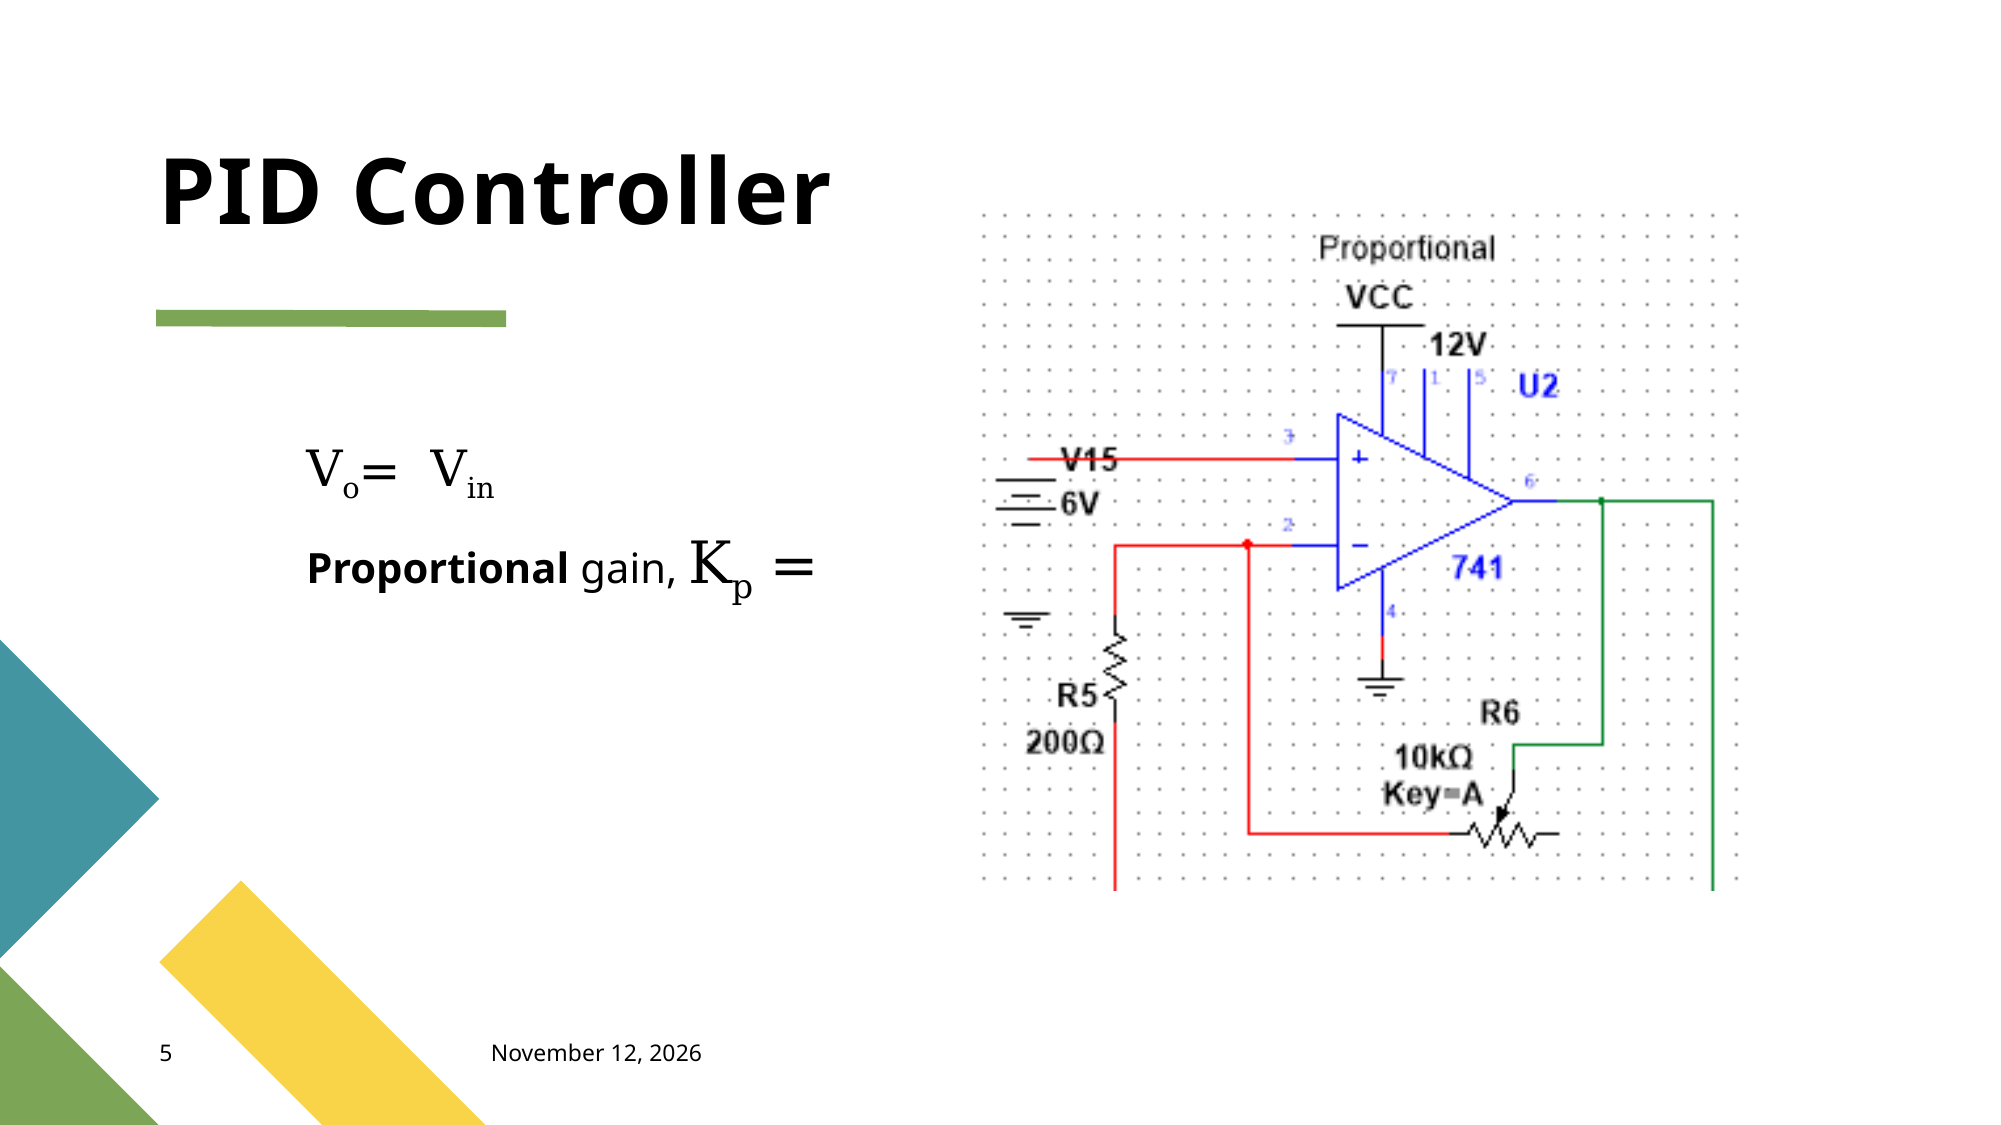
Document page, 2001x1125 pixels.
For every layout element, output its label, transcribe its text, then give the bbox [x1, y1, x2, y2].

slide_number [490, 1038, 707, 1080]
title PID Controller [158, 144, 969, 245]
picture [973, 194, 1749, 891]
slide_number 5 [159, 1038, 246, 1080]
